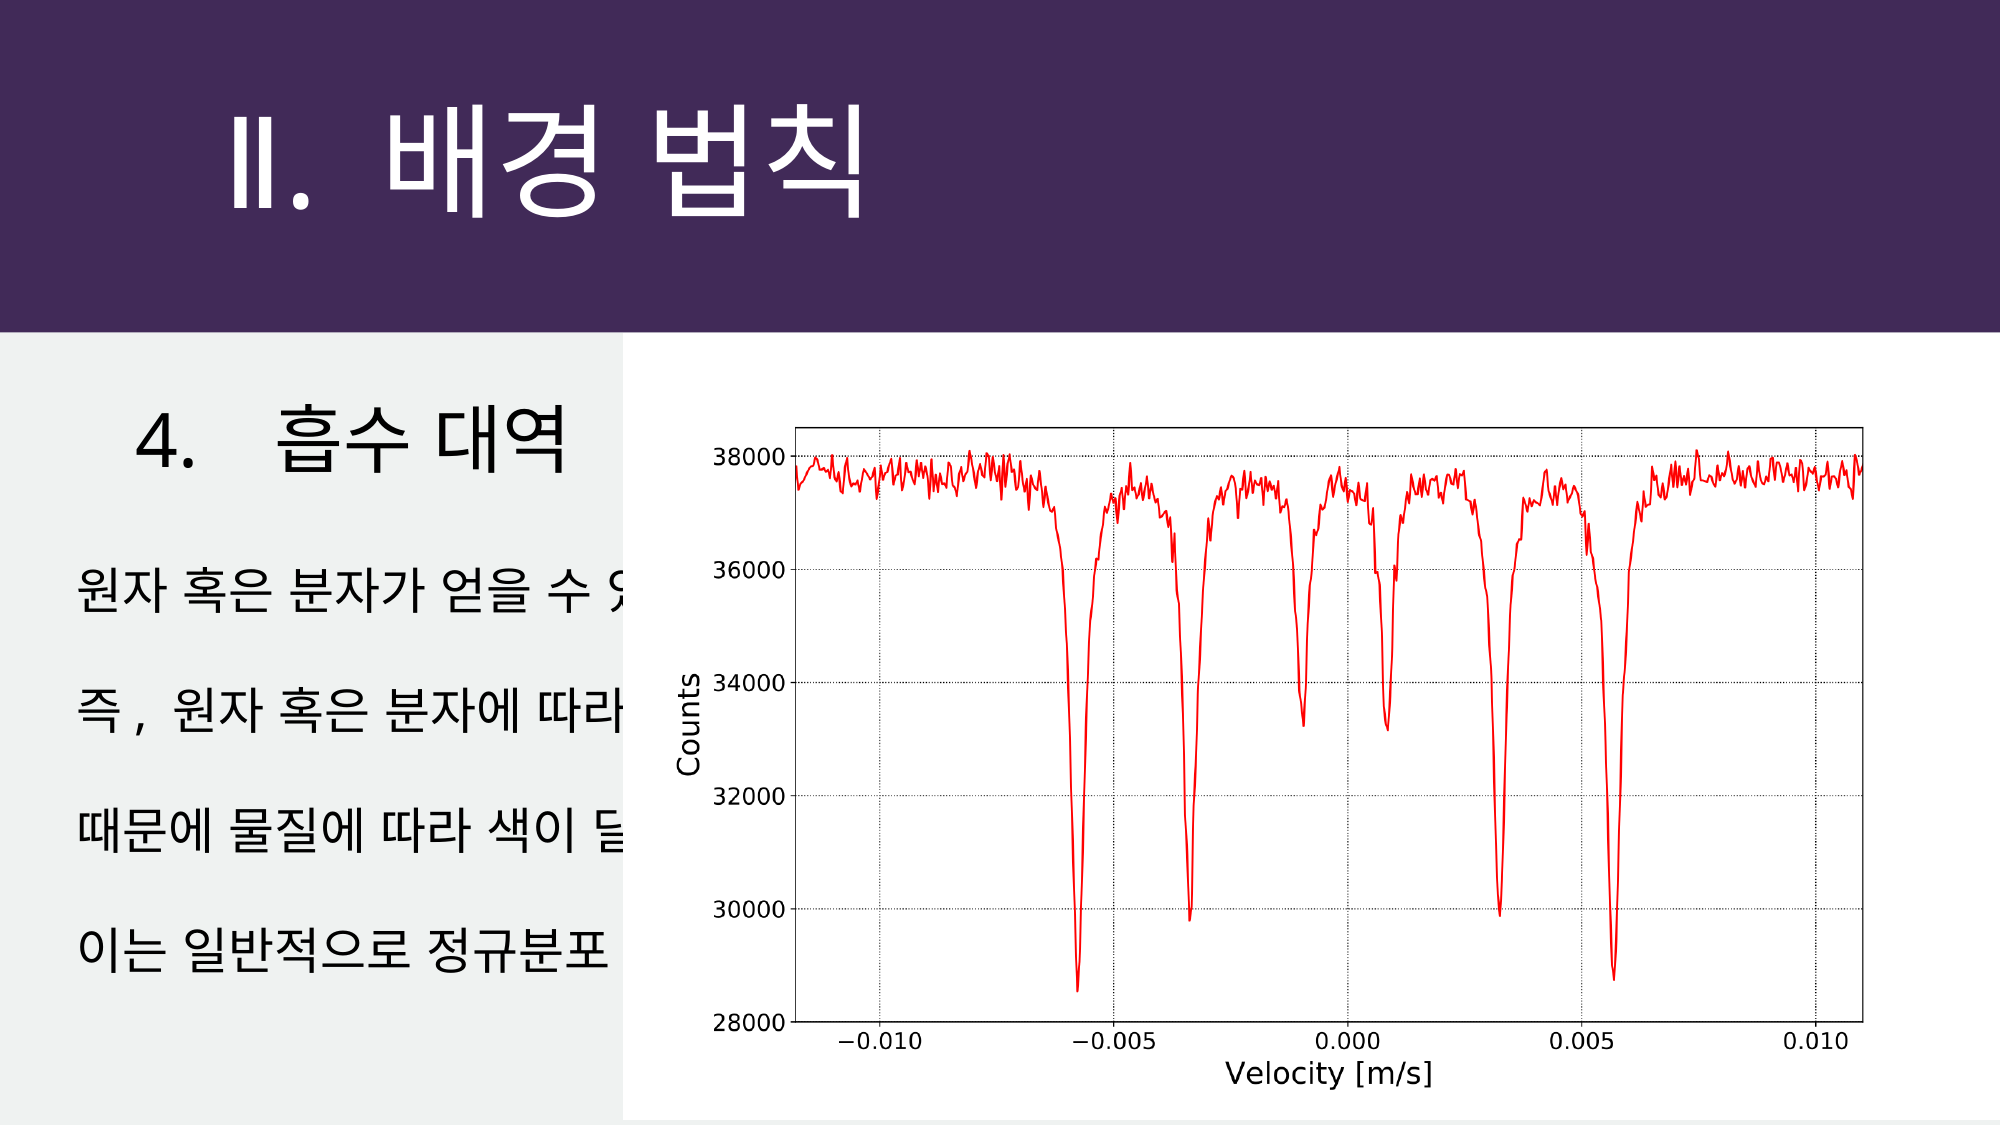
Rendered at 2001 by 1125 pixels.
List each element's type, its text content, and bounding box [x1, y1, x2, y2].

text_box 4. 흡수 대역 [120, 384, 623, 490]
picture [623, 333, 2000, 1120]
text_box 원자 혹은 분자가 얻을 수 있는 에너지 범위는 양자역학에 따라 한정되어 있다. 즉, 원자 혹은 분자에 따라 흡수하는 파장이 다른데, 때문에 물질에 따라 색이 달라지고 투과 시킬 수 있는 빛이 달라진다. 이는 일반적으로 정규분포(가우스 분포)를 따름(중요!) [61, 492, 623, 987]
text_box Ⅱ. 배경 법칙 [208, 59, 1934, 278]
text_box [0, 0, 2000, 333]
